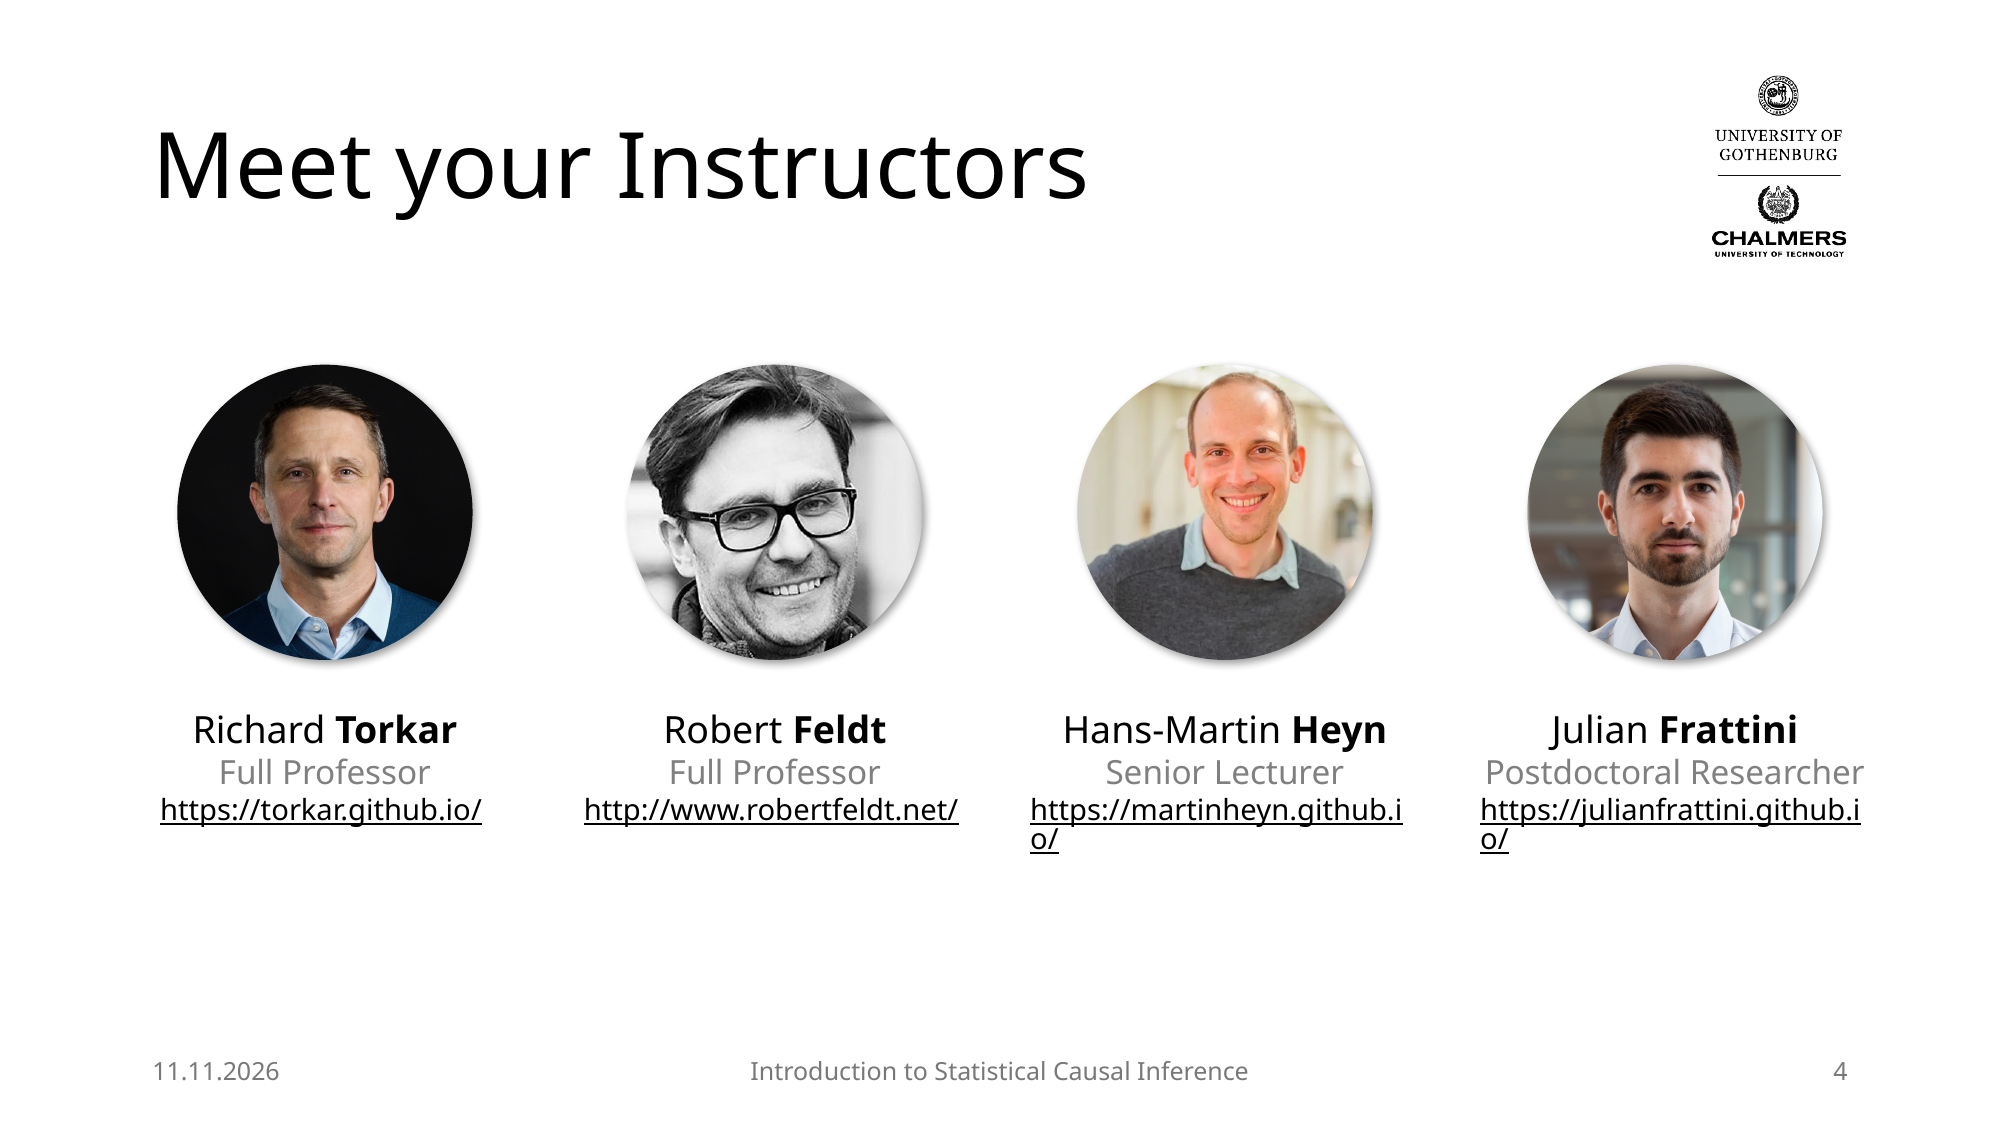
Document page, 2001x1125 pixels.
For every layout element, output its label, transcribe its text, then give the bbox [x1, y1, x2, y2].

slide_number 4 [1412, 1042, 1863, 1103]
footer Introduction to Statistical Causal Inference [662, 1042, 1338, 1103]
text_box Robert Feldt Full Professor http://www.robertfeldt.net/ [565, 698, 985, 839]
picture [1698, 59, 1863, 278]
text_box [1075, 363, 1375, 662]
text_box [1525, 363, 1825, 662]
text_box [625, 363, 925, 662]
title Meet your Instructors [137, 59, 1698, 278]
text_box Hans-Martin Heyn Senior Lecturer https://martinheyn.github.io/ [1015, 698, 1435, 874]
text_box Julian Frattini Postdoctoral Researcher https://julianfrattini.github.io/ [1465, 698, 1885, 874]
text_box Richard Torkar Full Professor https://torkar.github.io/ [115, 698, 535, 839]
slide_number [137, 1042, 588, 1103]
text_box [175, 363, 475, 662]
